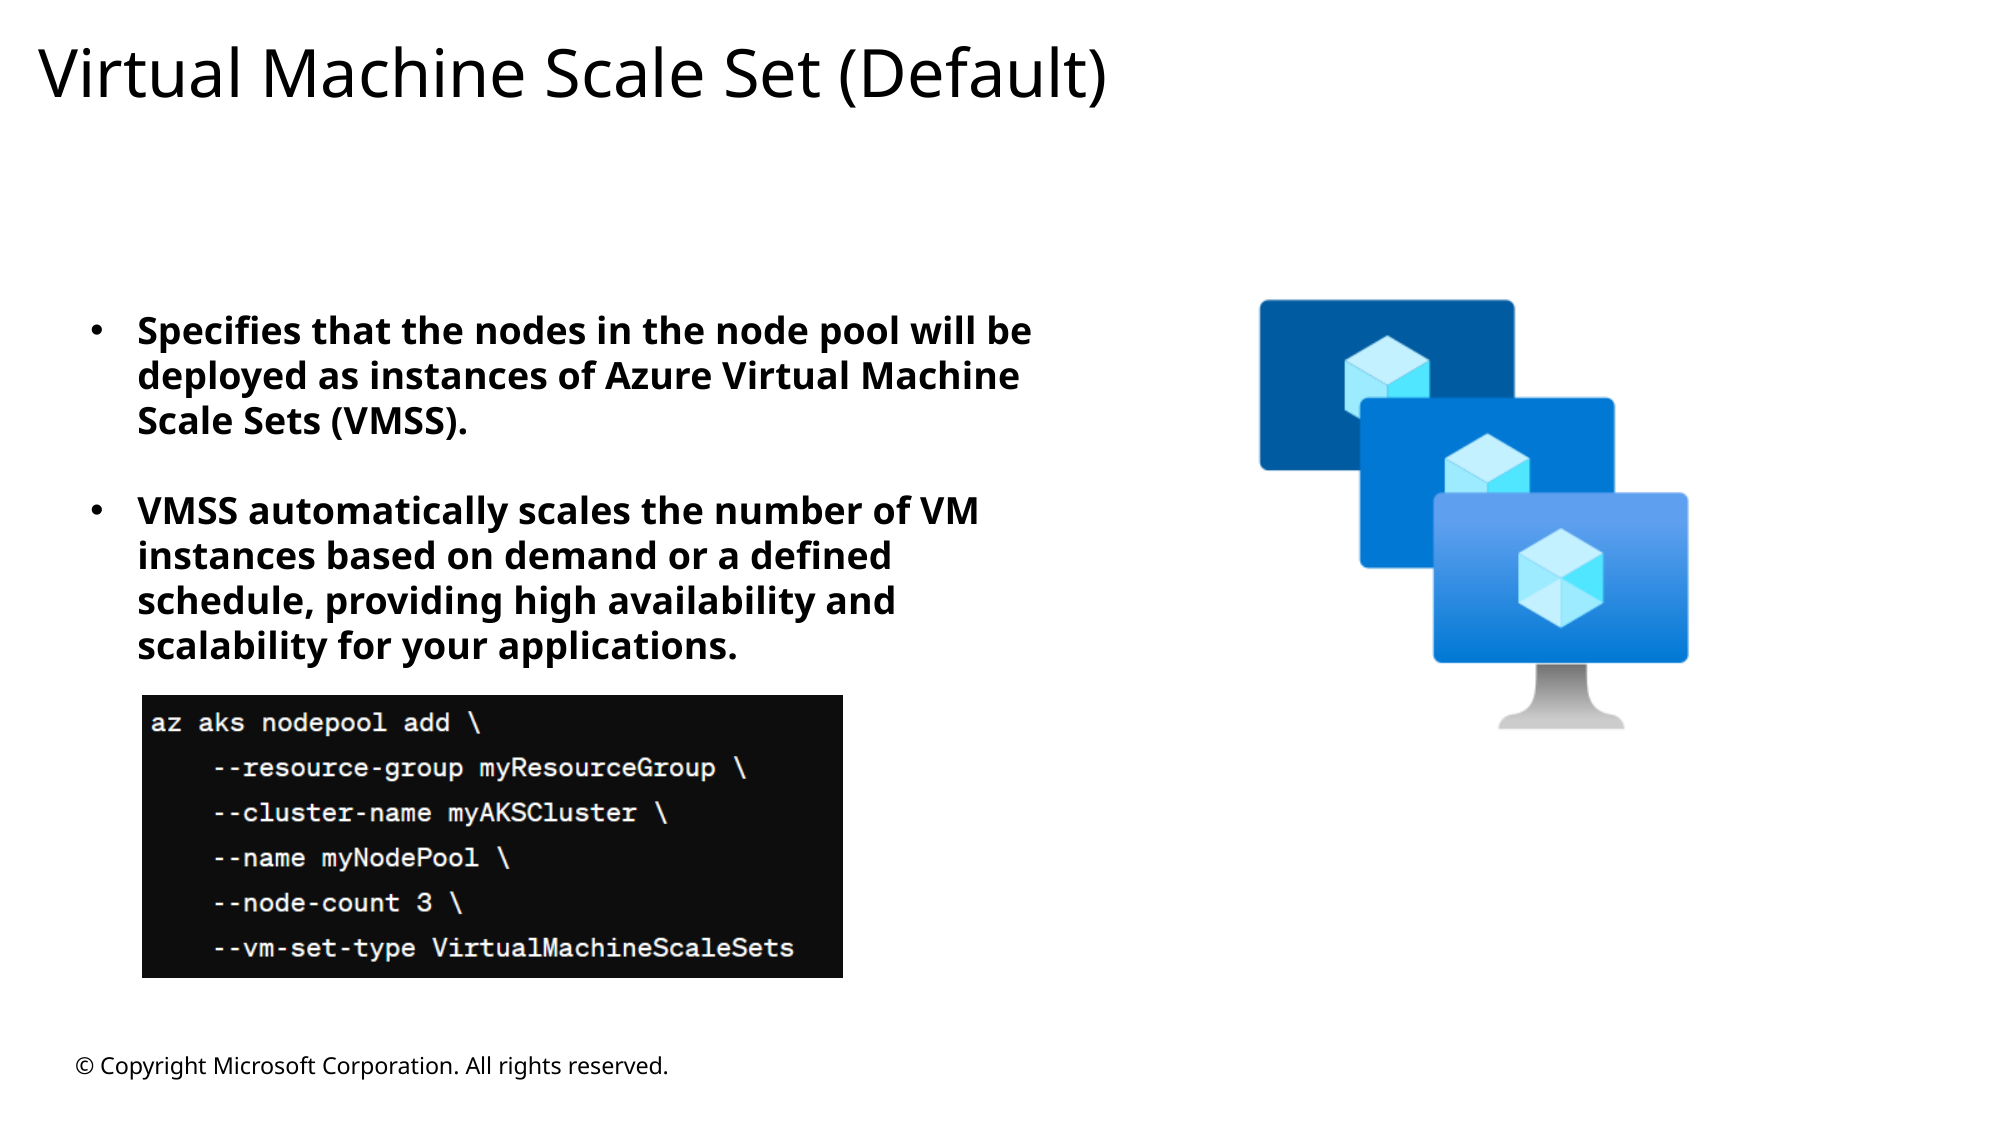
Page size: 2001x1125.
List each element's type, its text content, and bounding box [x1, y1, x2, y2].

title Virtual Machine Scale Set (Default) [38, 34, 1880, 119]
text_box Specifies that the nodes in the node pool will be deployed as instances of Azure Virtual Machine Scale Sets (VMSS). VMSS automatically scales the number of VM instances based on demand or a defined schedule, providing high availability and scalability for your applications. [75, 299, 1076, 675]
picture [141, 694, 843, 979]
picture [1076, 269, 1859, 740]
